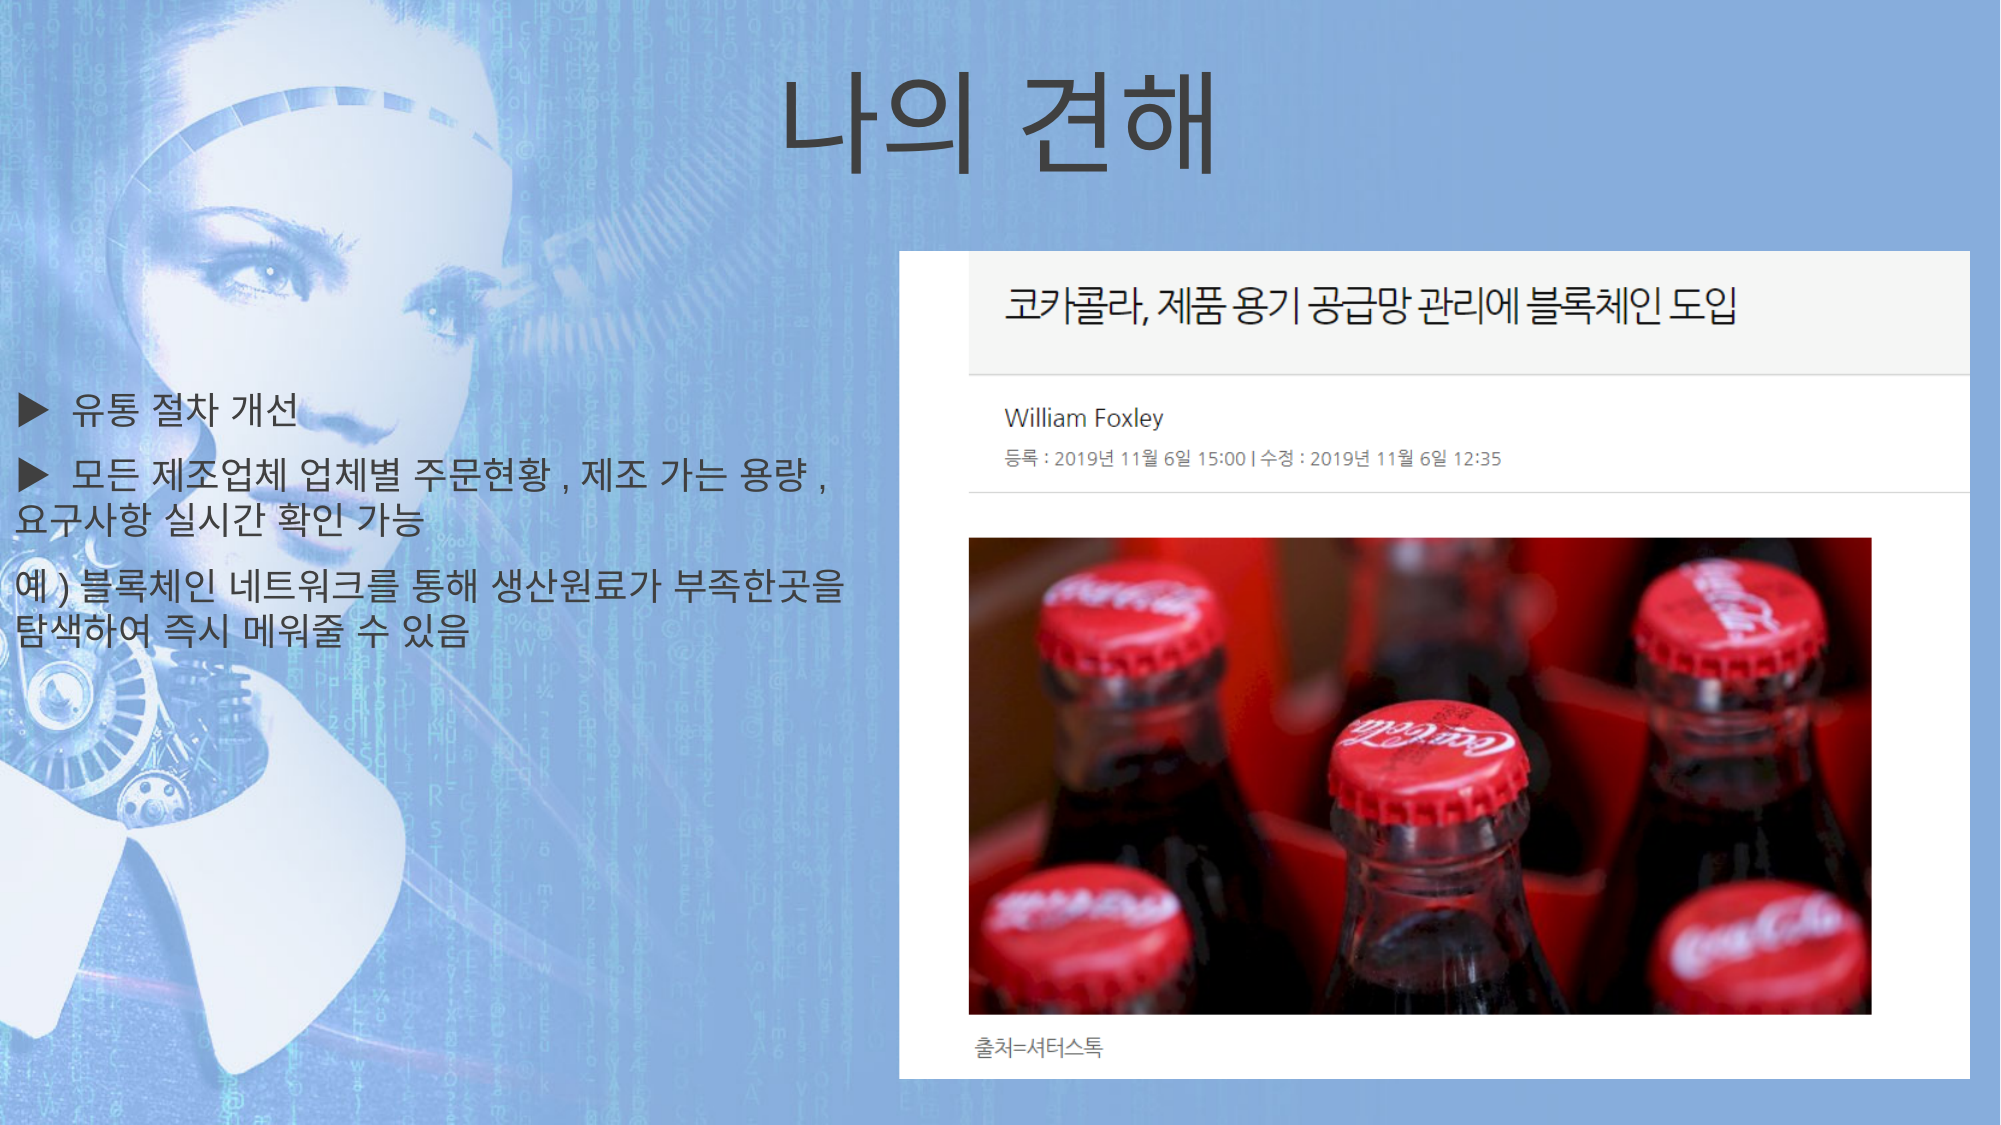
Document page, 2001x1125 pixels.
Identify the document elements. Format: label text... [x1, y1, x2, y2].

picture [0, 0, 2001, 1125]
list ▶ 유통 절차 개선 ▶ 모든 제조업체 업체별 주문현황,제조 가는 용량,요구사항 실시간 확인 가능 예)블록체인 네트워크를 통해 생산원료가 부족한곳을 탐색하여 즉시 메워줄 수 있음 [0, 251, 874, 789]
list 나의 견해 [0, 55, 2000, 186]
